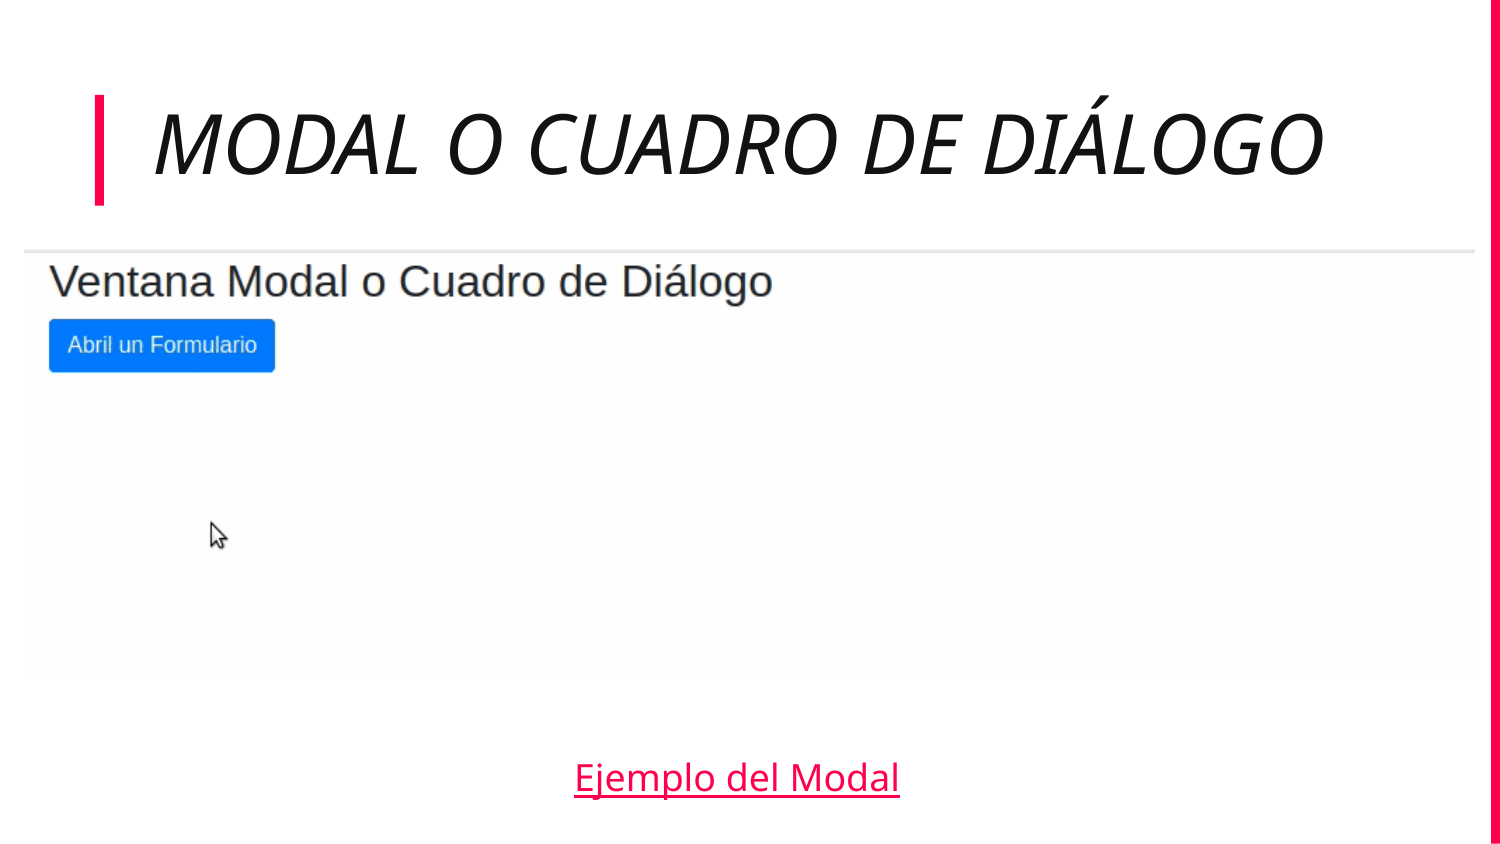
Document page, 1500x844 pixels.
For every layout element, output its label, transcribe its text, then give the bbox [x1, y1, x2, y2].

text_box MODAL O CUADRO DE DIÁLOGO [105, 61, 1395, 176]
picture [24, 249, 1476, 678]
text_box Ejemplo del Modal [559, 739, 922, 819]
